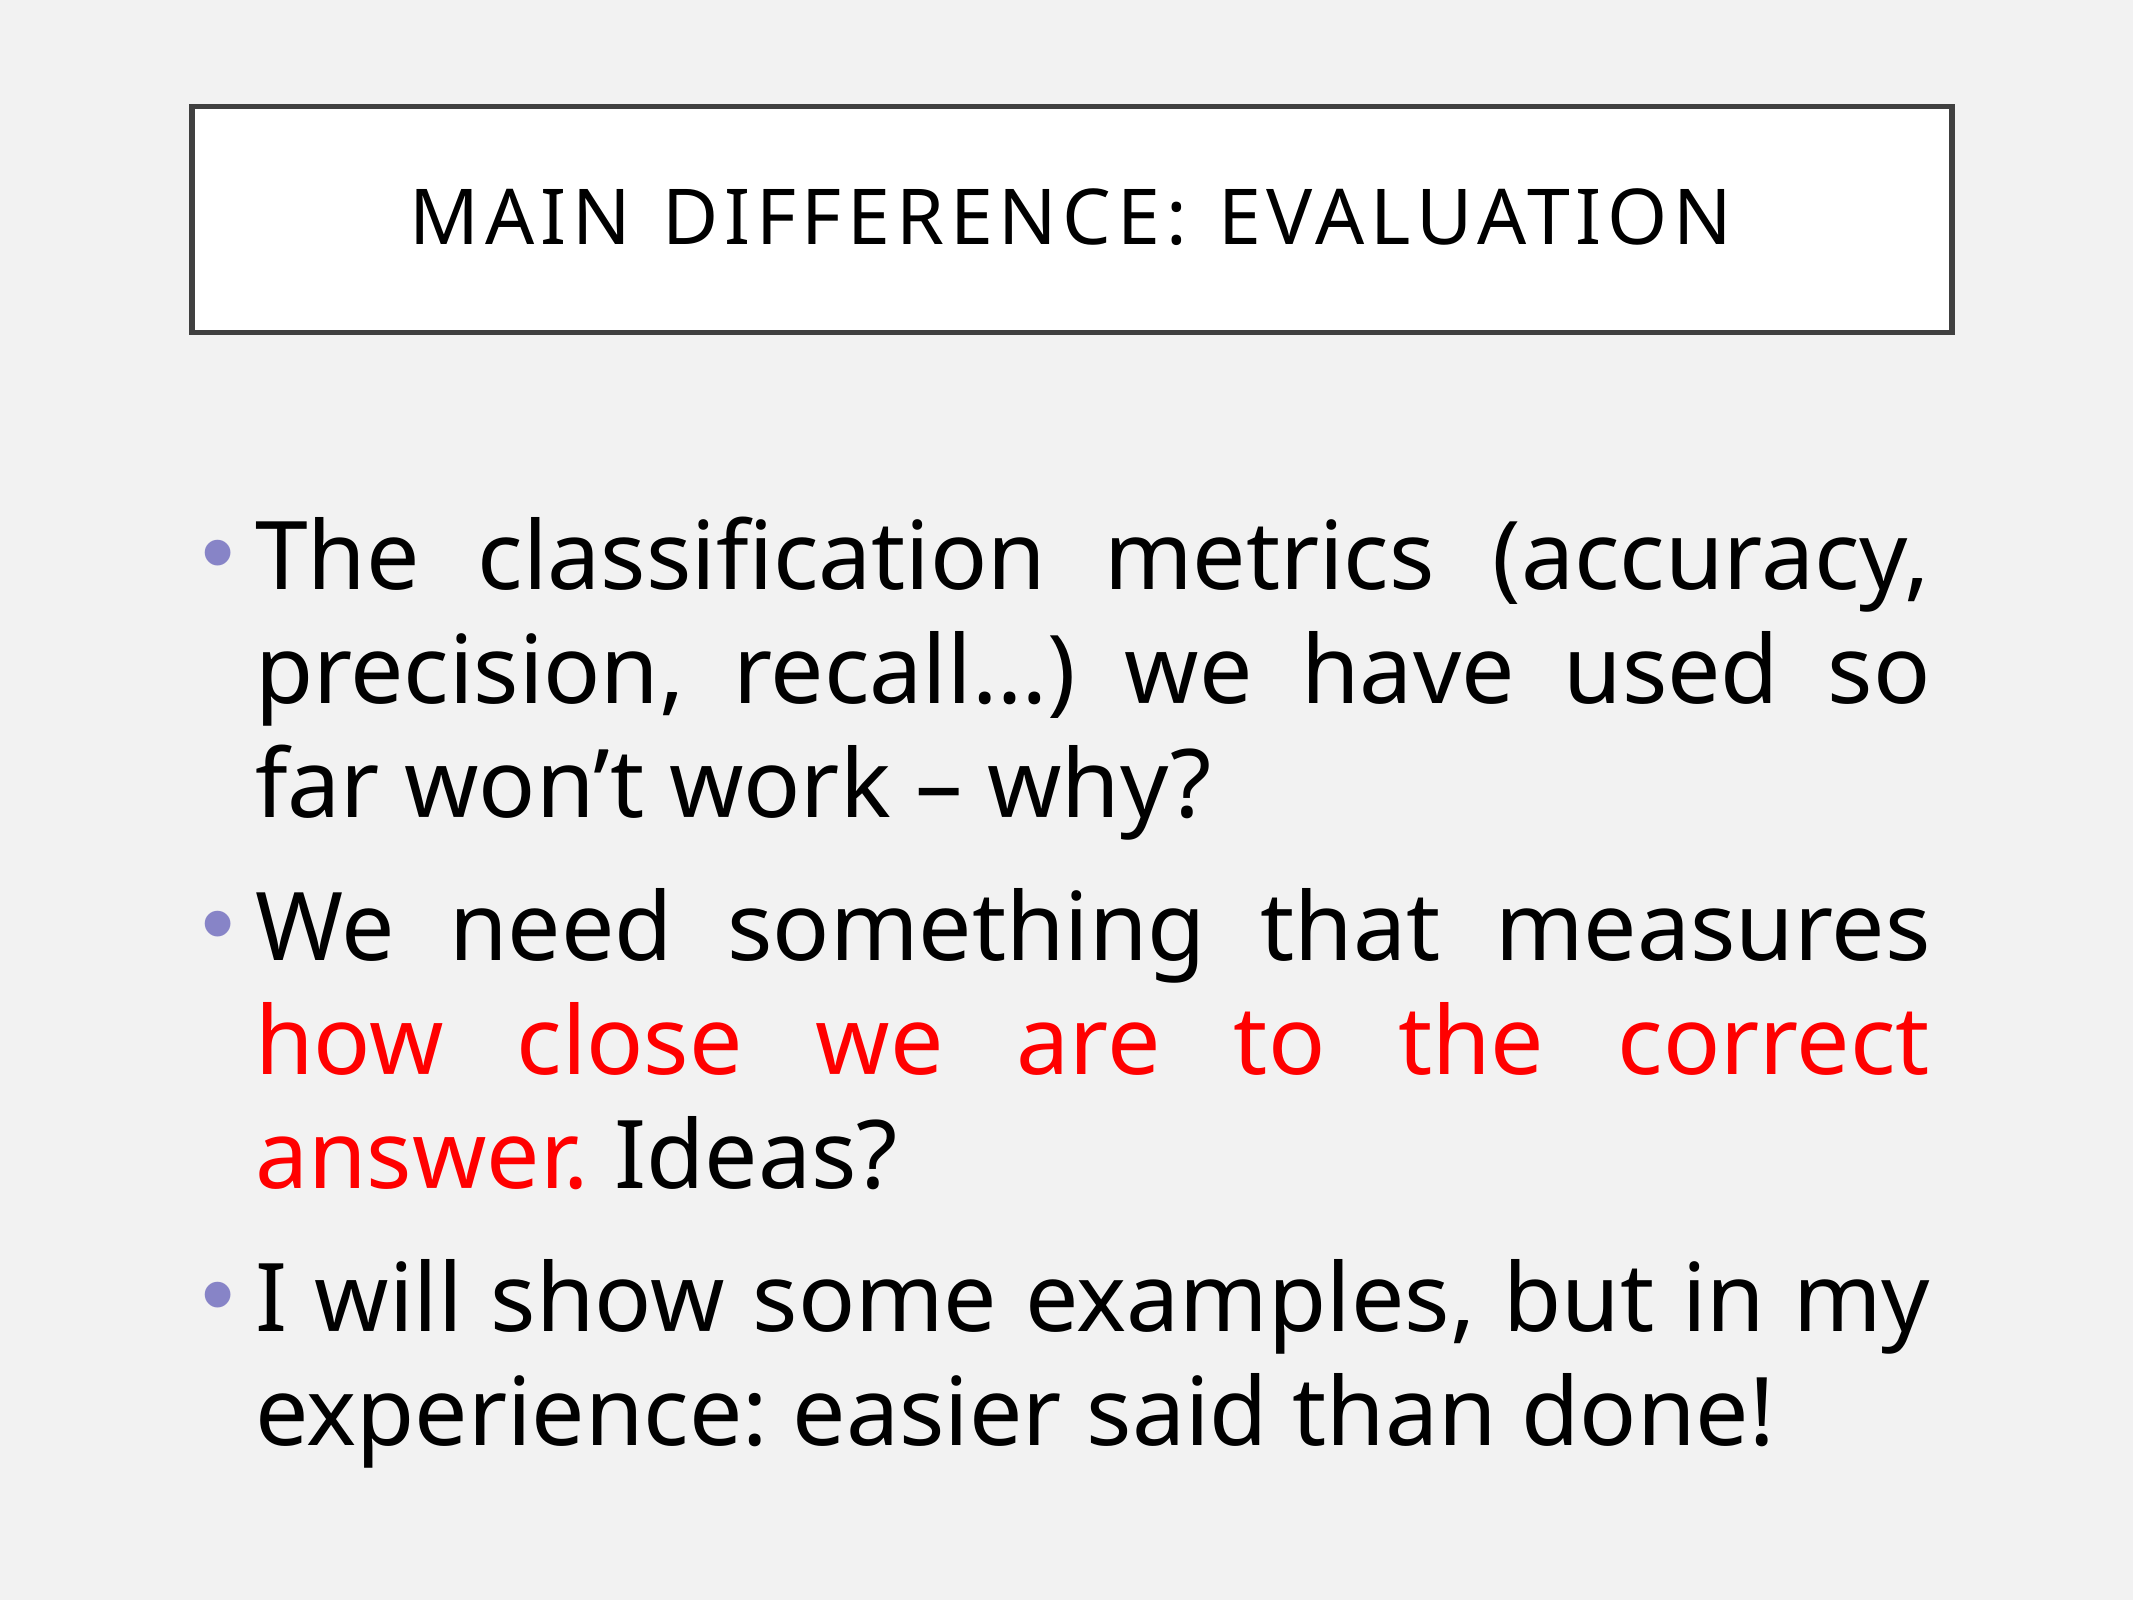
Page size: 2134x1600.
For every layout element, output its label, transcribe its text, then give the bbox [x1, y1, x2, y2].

list The classification metrics (accuracy, precision, recall…) we have used so far won’t work – why? We need something that measures how close we are to the correct answer. Ideas? I will show some examples, but in my experience: easier said than done! [186, 487, 1947, 1212]
title Main difference: evaluation [189, 104, 1955, 335]
